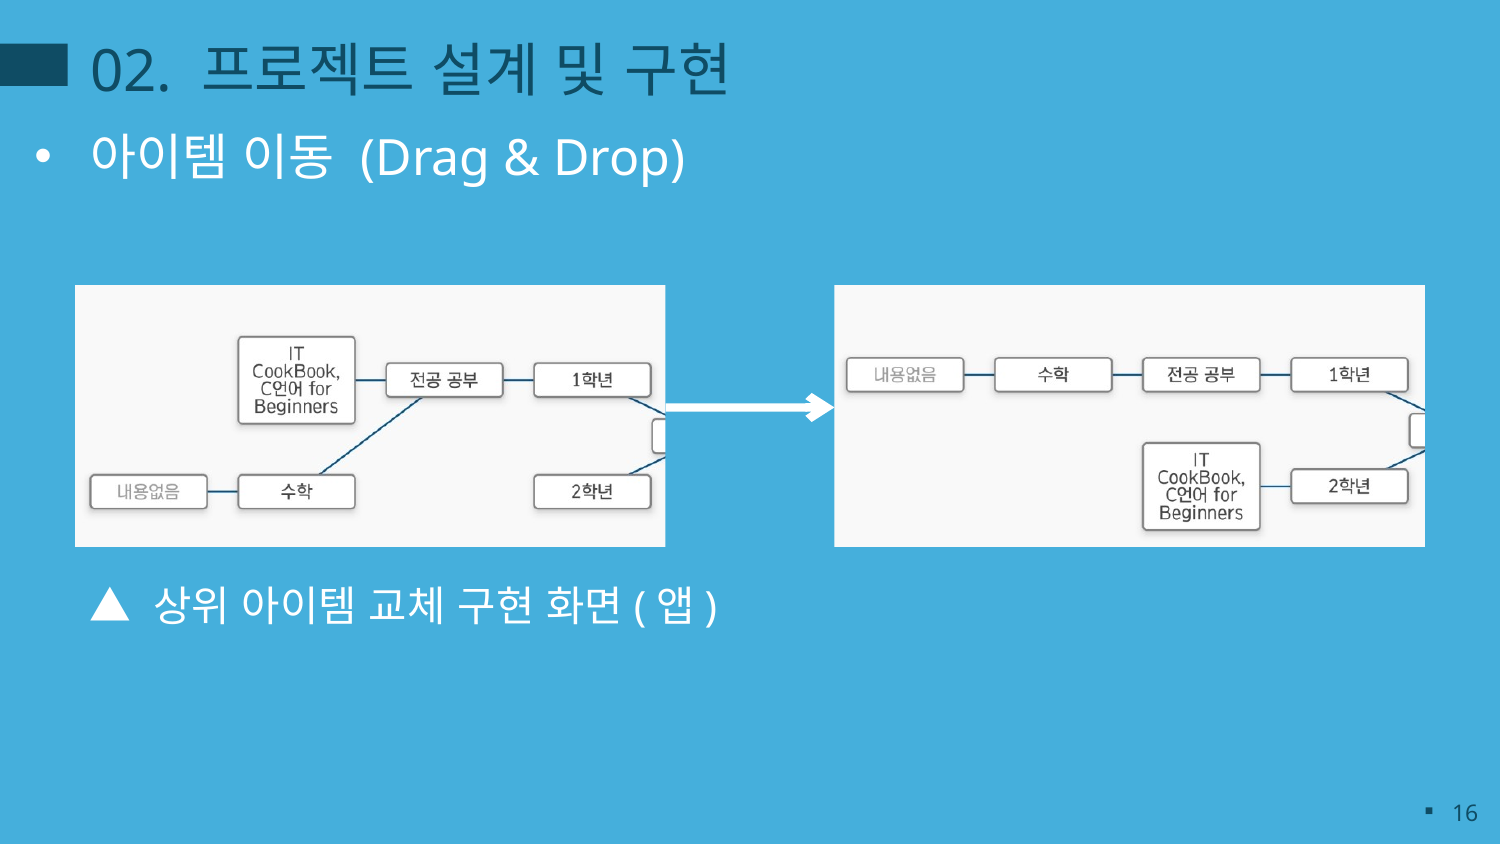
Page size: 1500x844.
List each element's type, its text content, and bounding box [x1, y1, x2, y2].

slide_number 16 [1403, 783, 1494, 832]
text_box 아이템 이동 (Drag & Drop) [19, 117, 1176, 193]
title 02. 프로젝트 설계 및 구현 [75, 26, 1425, 118]
picture [74, 284, 666, 547]
text_box ▲ 상위 아이템 교체 구현 화면(앱) [74, 572, 929, 638]
picture [834, 284, 1426, 547]
